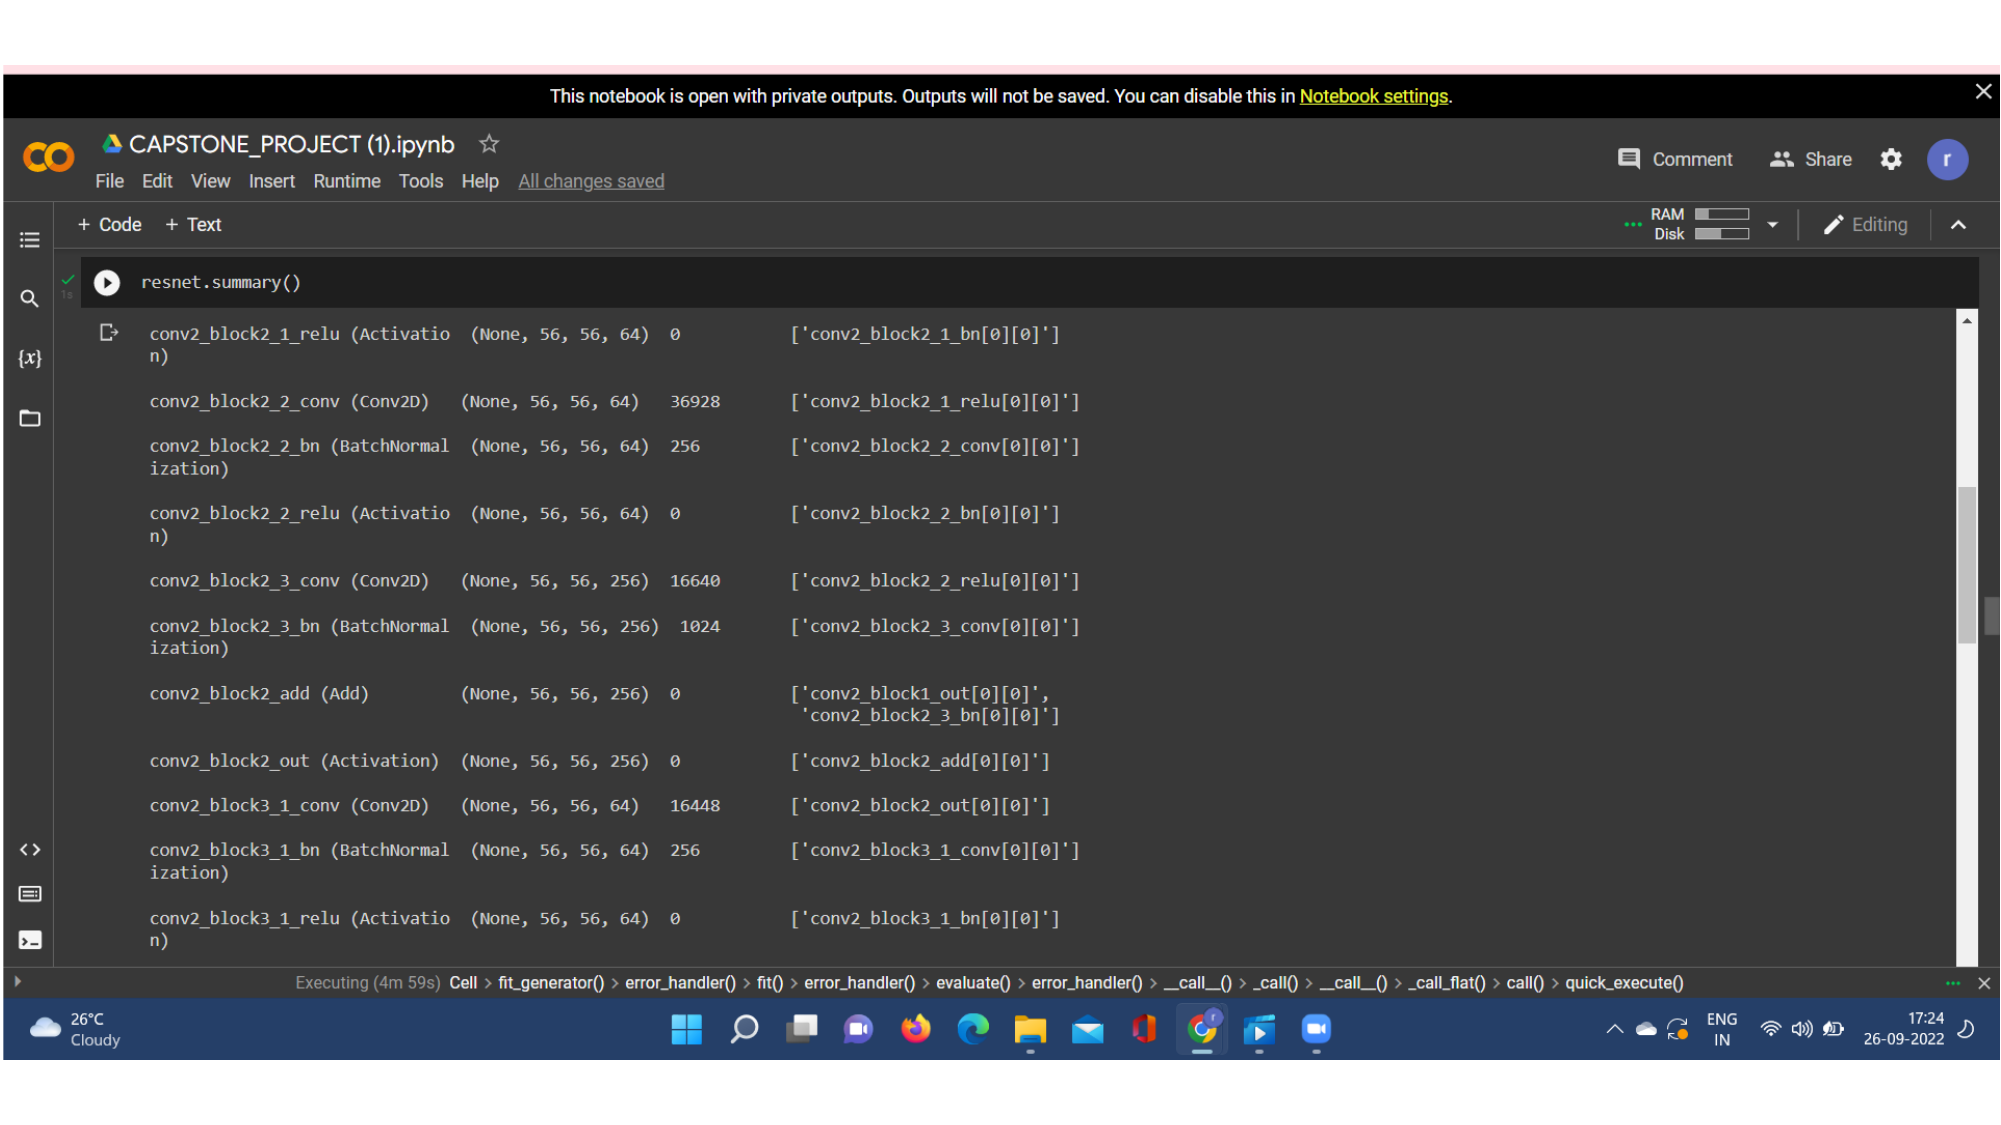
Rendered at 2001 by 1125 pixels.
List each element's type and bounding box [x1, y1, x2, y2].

list [3, 64, 2000, 1060]
